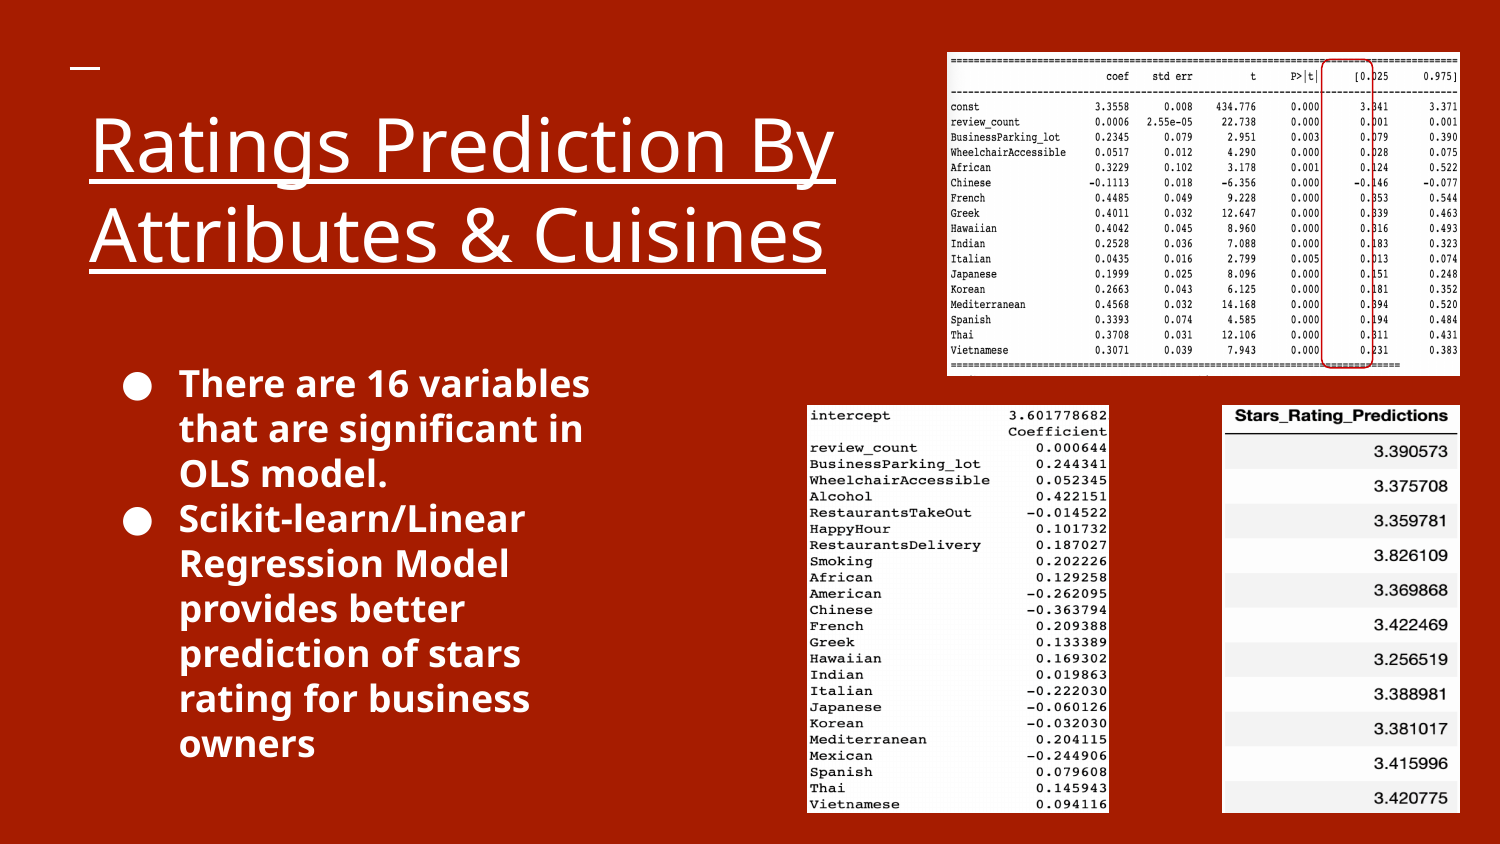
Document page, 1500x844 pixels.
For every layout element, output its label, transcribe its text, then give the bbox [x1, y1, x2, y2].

title Ratings Prediction By Attributes & Cuisines [74, 82, 941, 209]
picture [946, 51, 1460, 376]
picture [1222, 405, 1460, 813]
picture [807, 405, 1109, 813]
title There are 16 variables that are significant in OLS model. Scikit-learn/Linear Regression Model provides better prediction of stars rating for business owners [88, 344, 634, 813]
